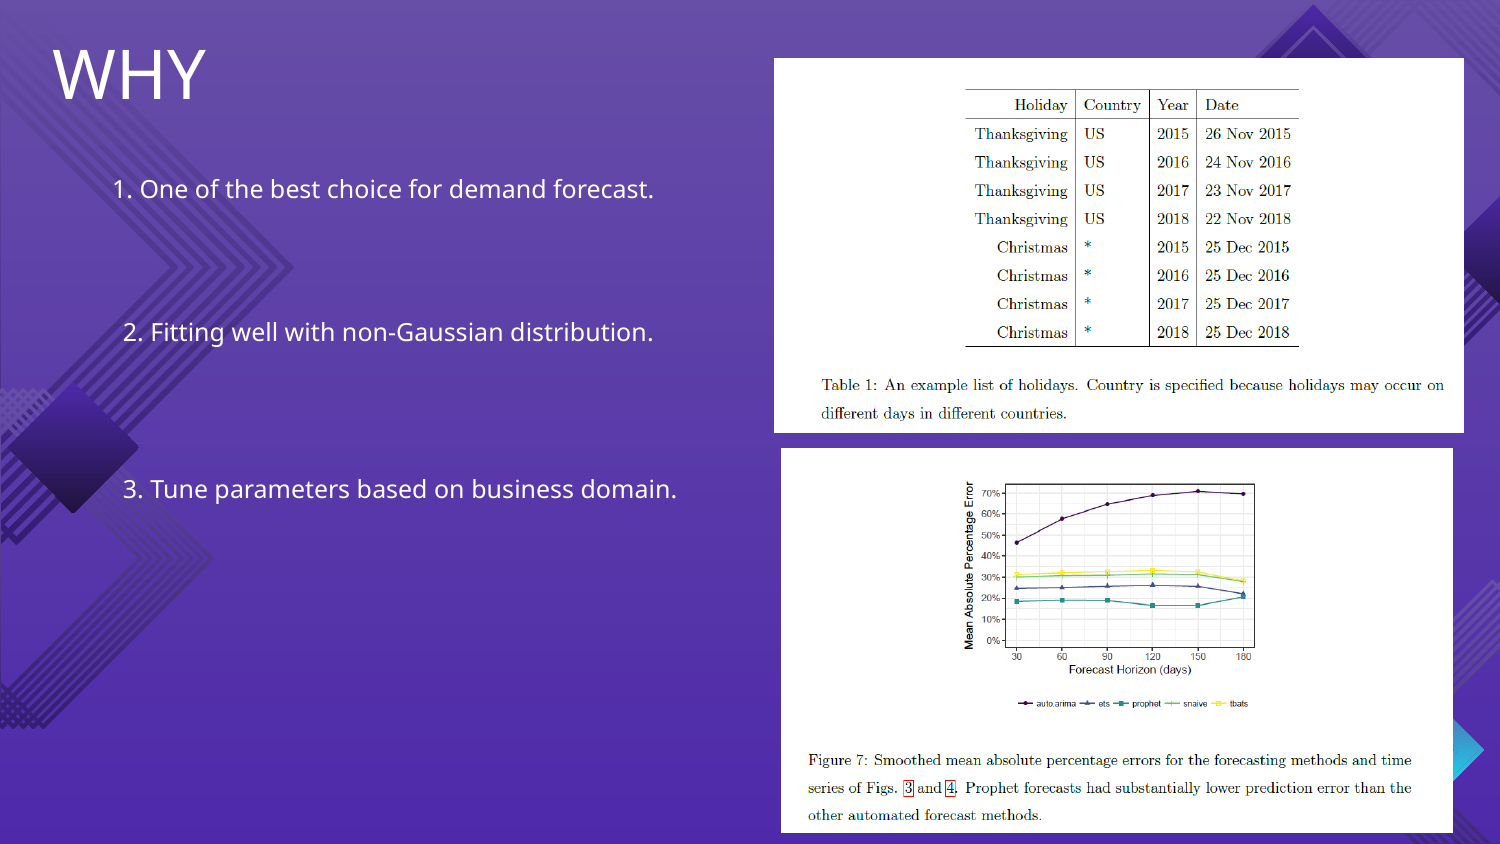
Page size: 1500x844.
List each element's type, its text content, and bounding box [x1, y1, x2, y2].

text_box 2. Fitting well with non-Gaussian distribution. [107, 301, 739, 381]
text_box 3. Tune parameters based on business domain. [107, 458, 775, 538]
picture [774, 58, 1464, 434]
title WHY [37, 16, 1304, 111]
picture [780, 448, 1453, 833]
text_box 1. One of the best choice for demand forecast. [97, 159, 764, 238]
